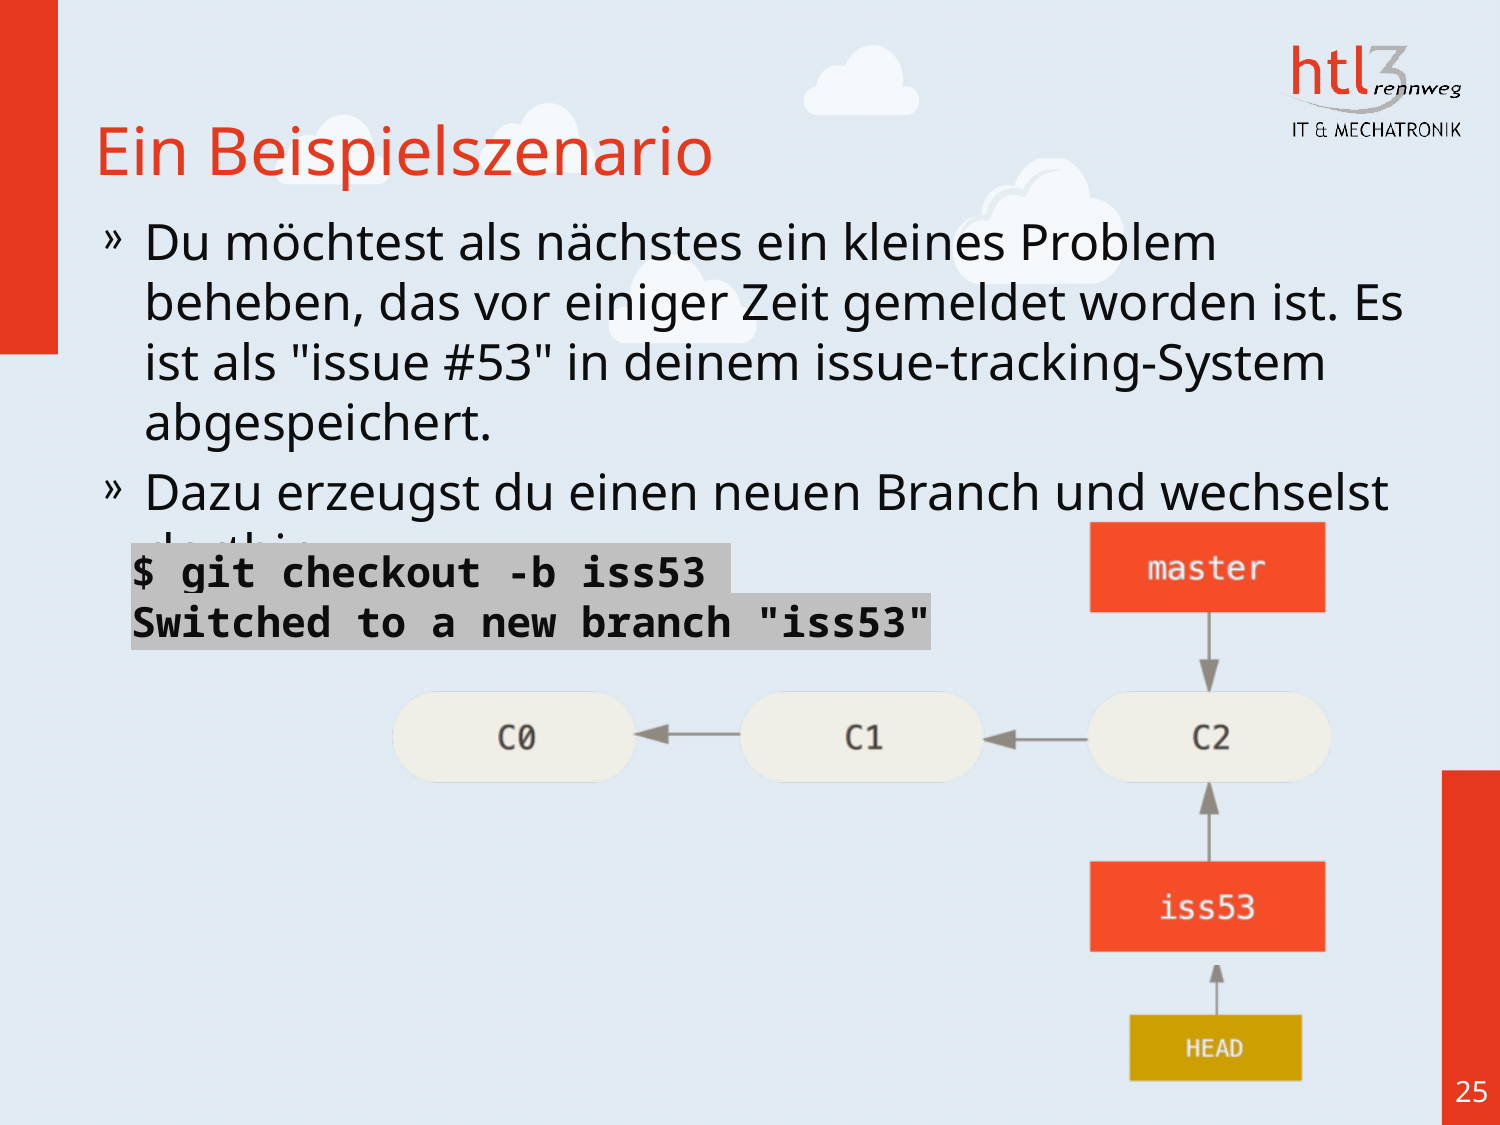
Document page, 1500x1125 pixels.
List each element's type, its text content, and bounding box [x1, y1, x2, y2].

picture [0, 0, 1500, 1125]
title Ein Beispielszenario [79, 101, 1282, 197]
text_box $ git checkout -b iss53 Switched to a new branch "iss53" [116, 538, 371, 654]
list Du möchtest als nächstes ein kleines Problem beheben, das vor einiger Zeit gemeldet worden ist. Es ist als "issue #53" in deinem issue-tracking-System abgespeichert. Dazu erzeugst du einen neuen Branch und wechselst dorthin. [85, 203, 1465, 922]
